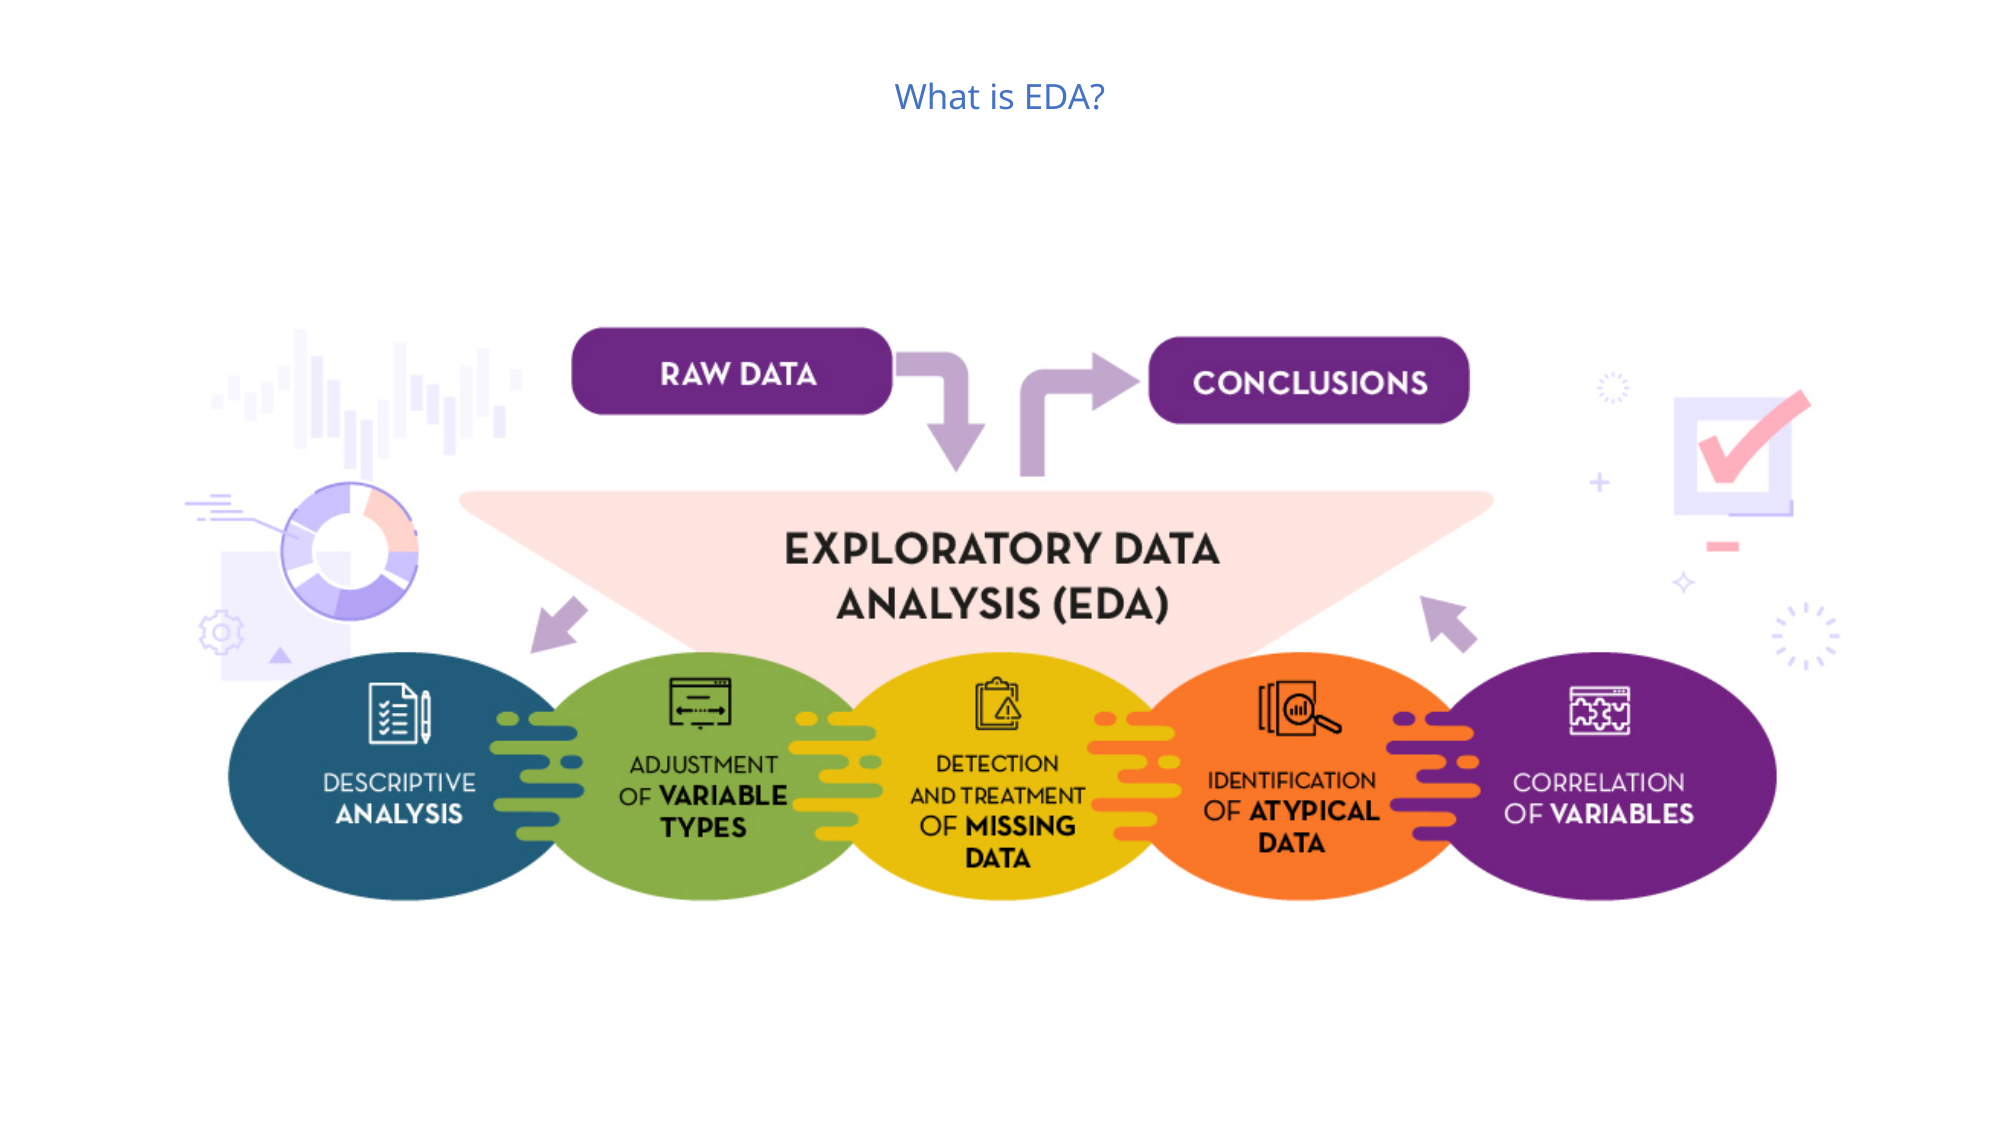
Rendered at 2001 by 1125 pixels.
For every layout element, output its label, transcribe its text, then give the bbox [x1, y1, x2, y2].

title What is EDA? [115, 71, 1885, 125]
picture [96, 179, 1928, 1019]
